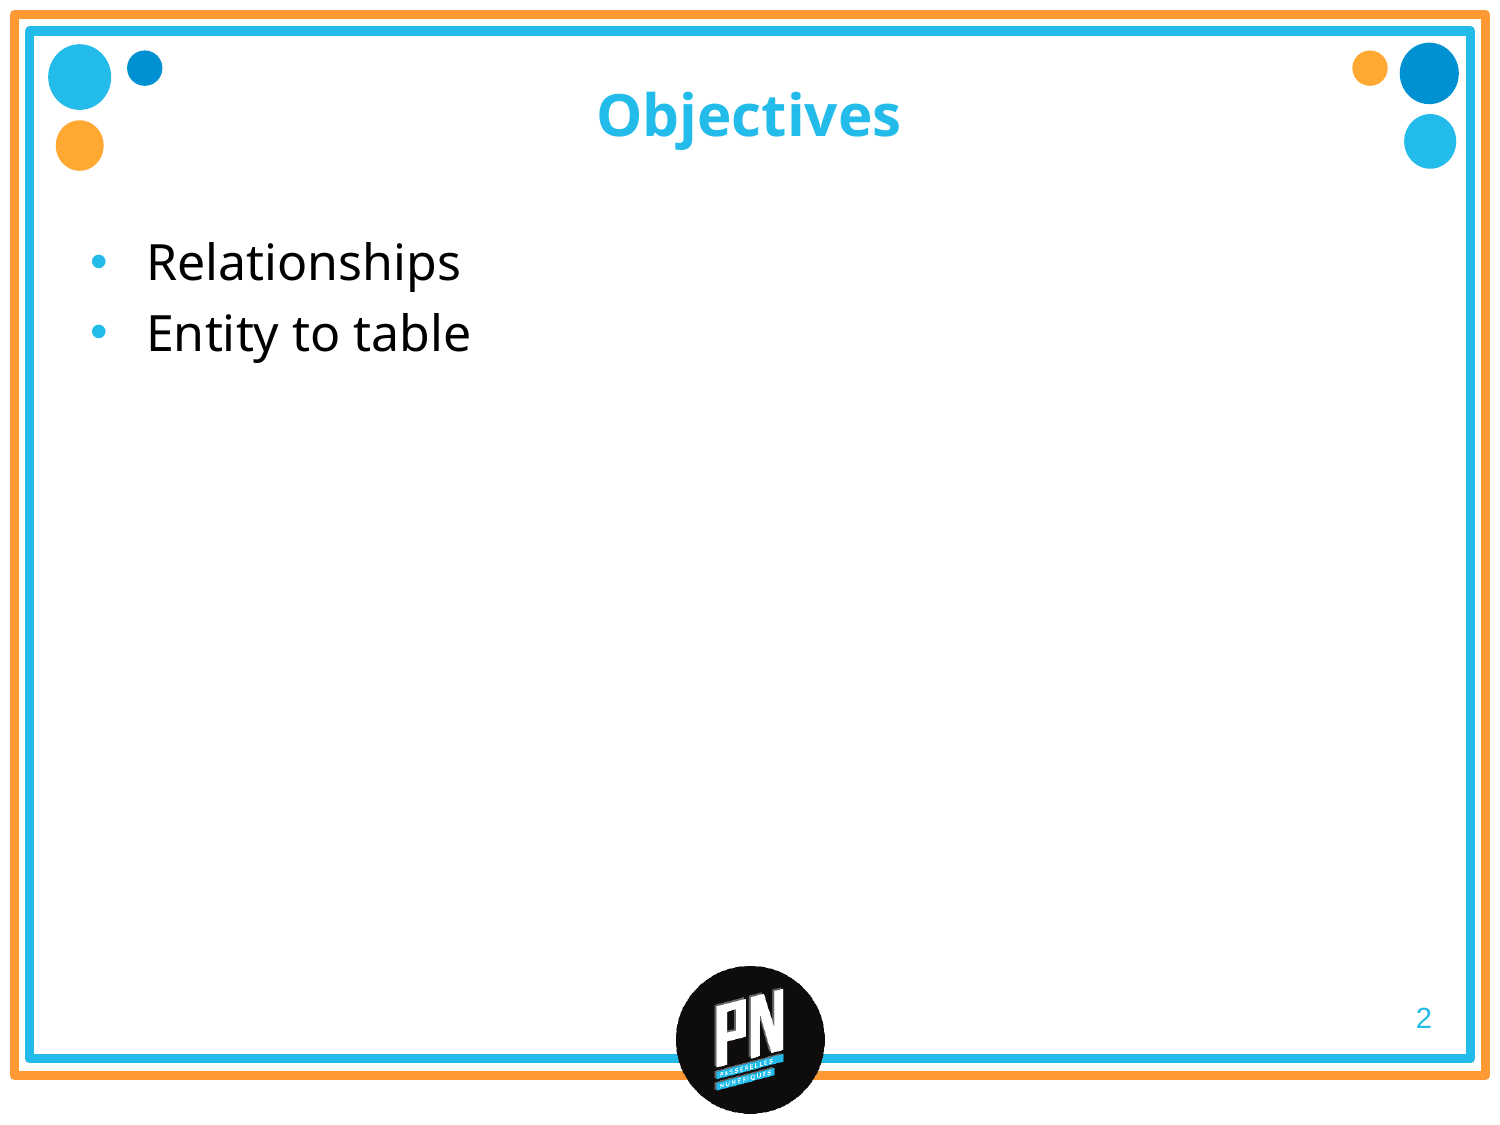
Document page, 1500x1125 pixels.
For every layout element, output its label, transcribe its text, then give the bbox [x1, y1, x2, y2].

list Relationships Entity to table [75, 222, 1424, 975]
title Objectives [75, 36, 1424, 191]
picture [674, 975, 826, 1115]
